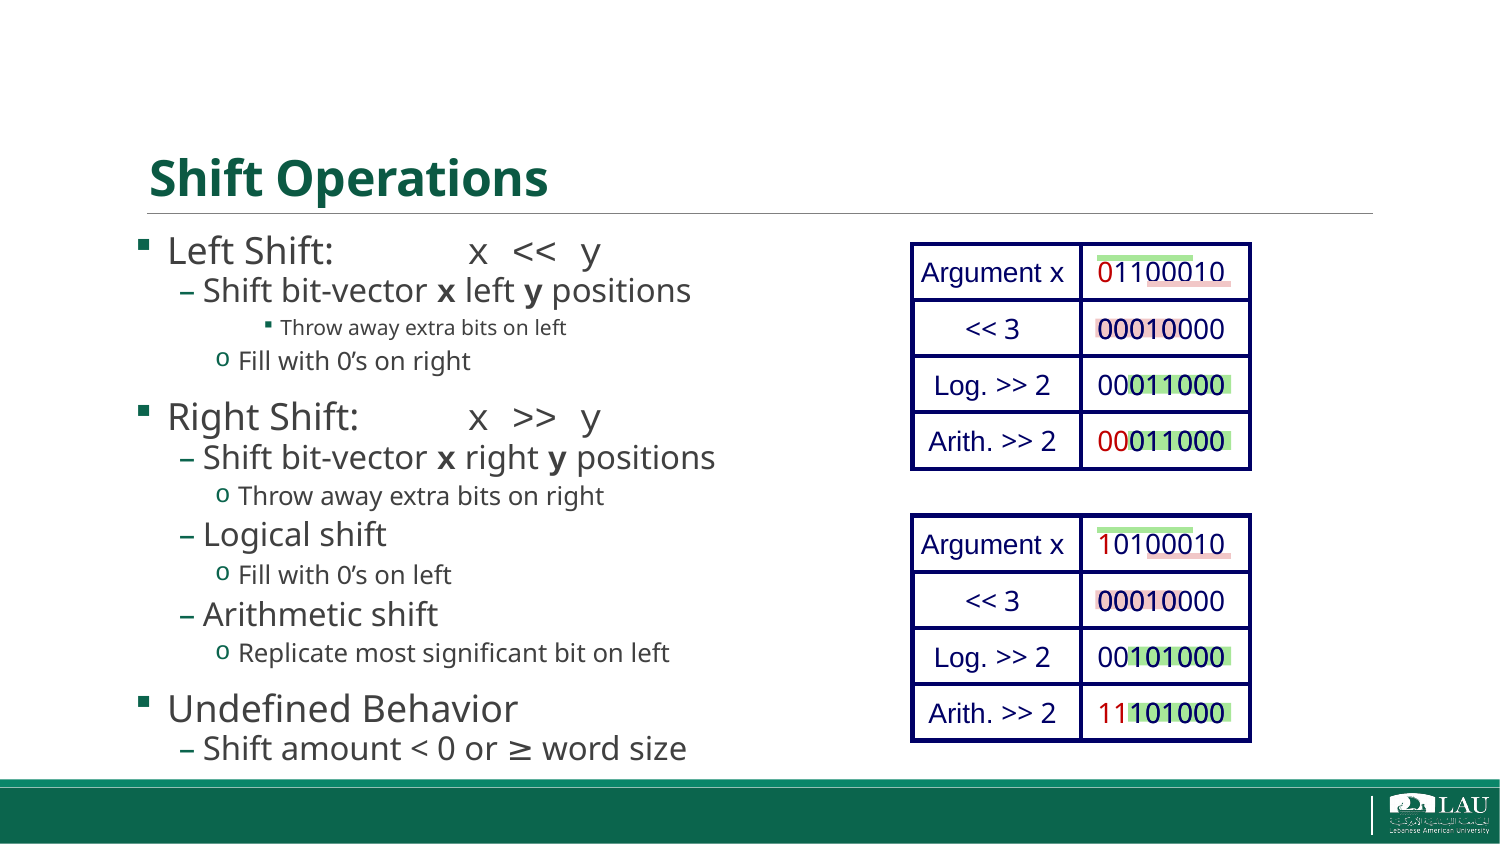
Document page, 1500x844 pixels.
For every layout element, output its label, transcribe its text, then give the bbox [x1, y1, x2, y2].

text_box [911, 355, 1076, 411]
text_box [911, 243, 1083, 299]
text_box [1080, 627, 1251, 682]
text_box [911, 299, 1078, 355]
text_box 1 [1148, 284, 1234, 292]
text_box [1080, 411, 1251, 470]
text_box 1 [1100, 256, 1198, 265]
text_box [911, 514, 1083, 571]
title Shift Operations [134, 35, 1373, 214]
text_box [1087, 514, 1251, 568]
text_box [911, 683, 1076, 741]
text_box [1080, 571, 1251, 626]
list Left Shift: x << y Shift bit-vector x left y positions Throw away extra bits on left Fill with 0’s on right Right Shift: x >> y Shift bit-vector x right y positions Throw away extra bits on right Logical shift Fill with 0’s on left Arithmetic shift Replicate most significant bit on left Undefined Behavior Shift amount < 0 or ≥ word size [135, 227, 1373, 723]
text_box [1088, 243, 1251, 296]
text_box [911, 571, 1078, 627]
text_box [911, 411, 1077, 470]
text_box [1080, 299, 1251, 353]
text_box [911, 627, 1076, 683]
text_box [1080, 683, 1251, 741]
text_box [1080, 355, 1251, 409]
